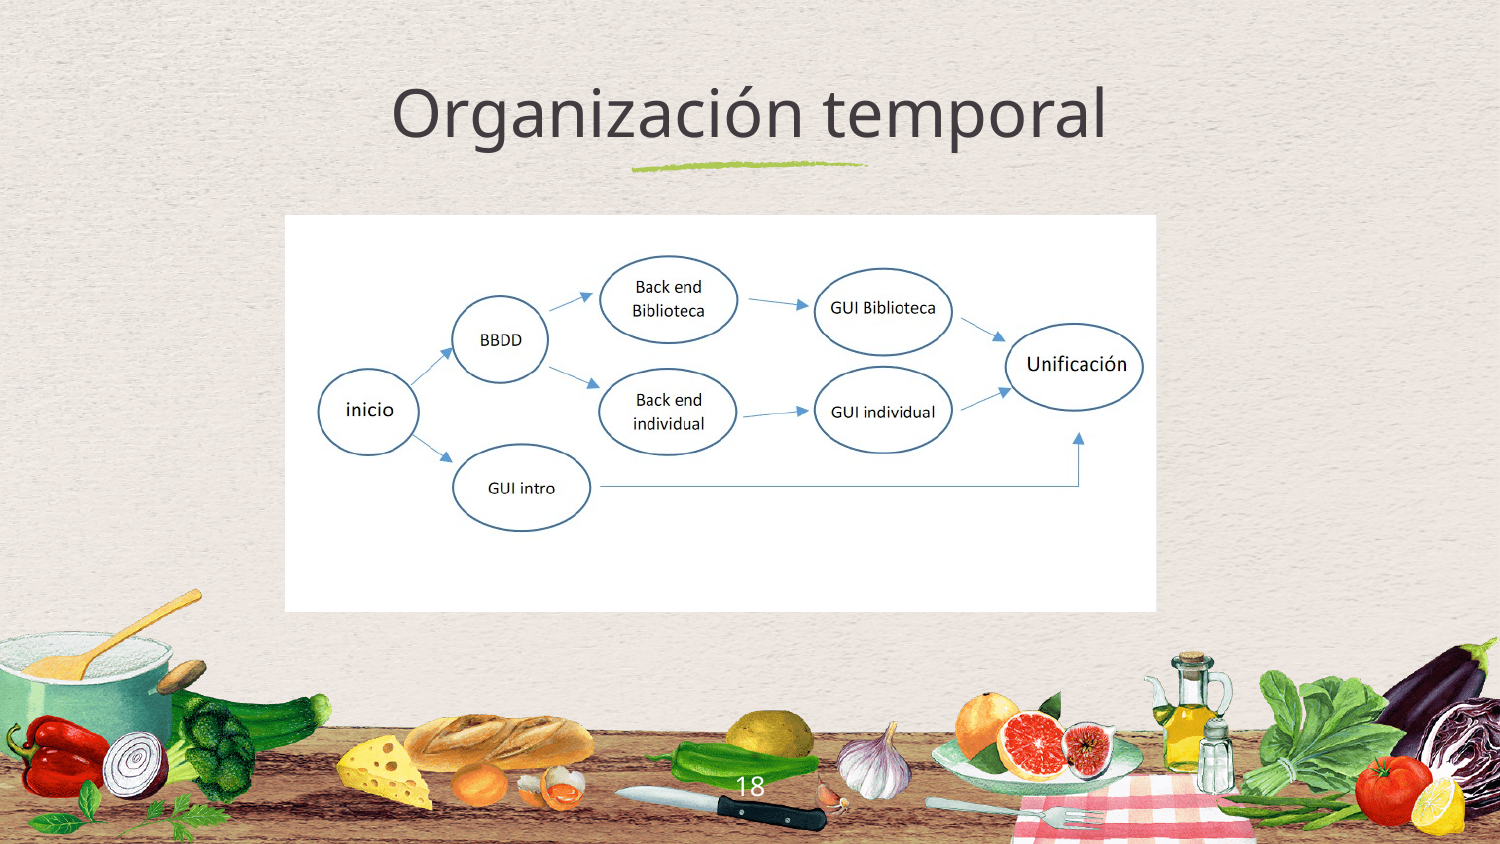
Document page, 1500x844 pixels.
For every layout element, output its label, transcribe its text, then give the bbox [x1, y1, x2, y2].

title Organización temporal [177, 87, 1323, 153]
slide_number 18 [705, 732, 795, 844]
picture [0, 0, 1500, 844]
